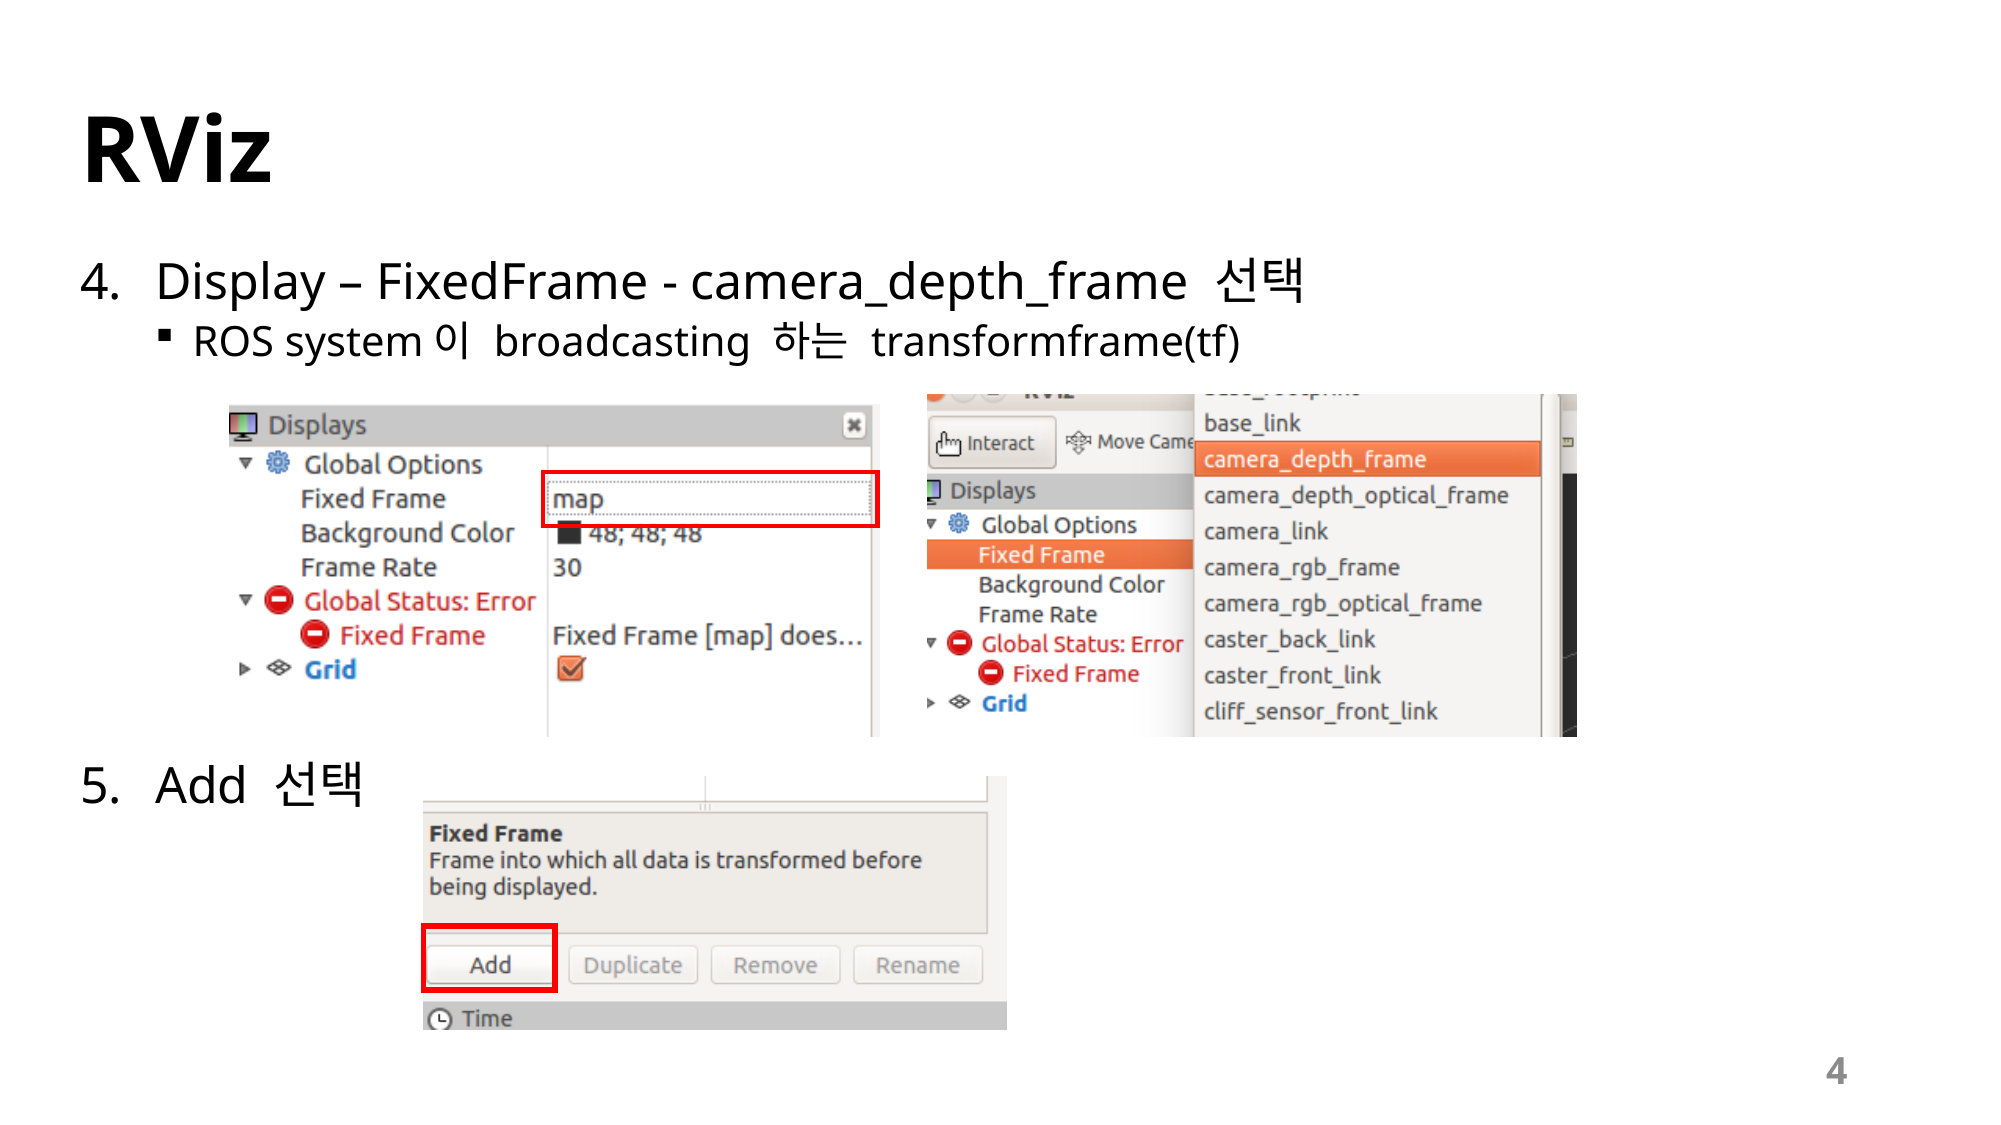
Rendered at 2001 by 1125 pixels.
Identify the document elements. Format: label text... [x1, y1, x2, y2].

list Display – FixedFrame - camera_depth_frame 선택 ROS system이 broadcasting 하는 transformframe(tf) Add 선택 [65, 248, 1791, 963]
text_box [229, 404, 880, 737]
picture [927, 394, 1577, 737]
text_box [423, 776, 1007, 1030]
slide_number 4 [1412, 1042, 1863, 1103]
title RViz [65, 44, 1791, 248]
